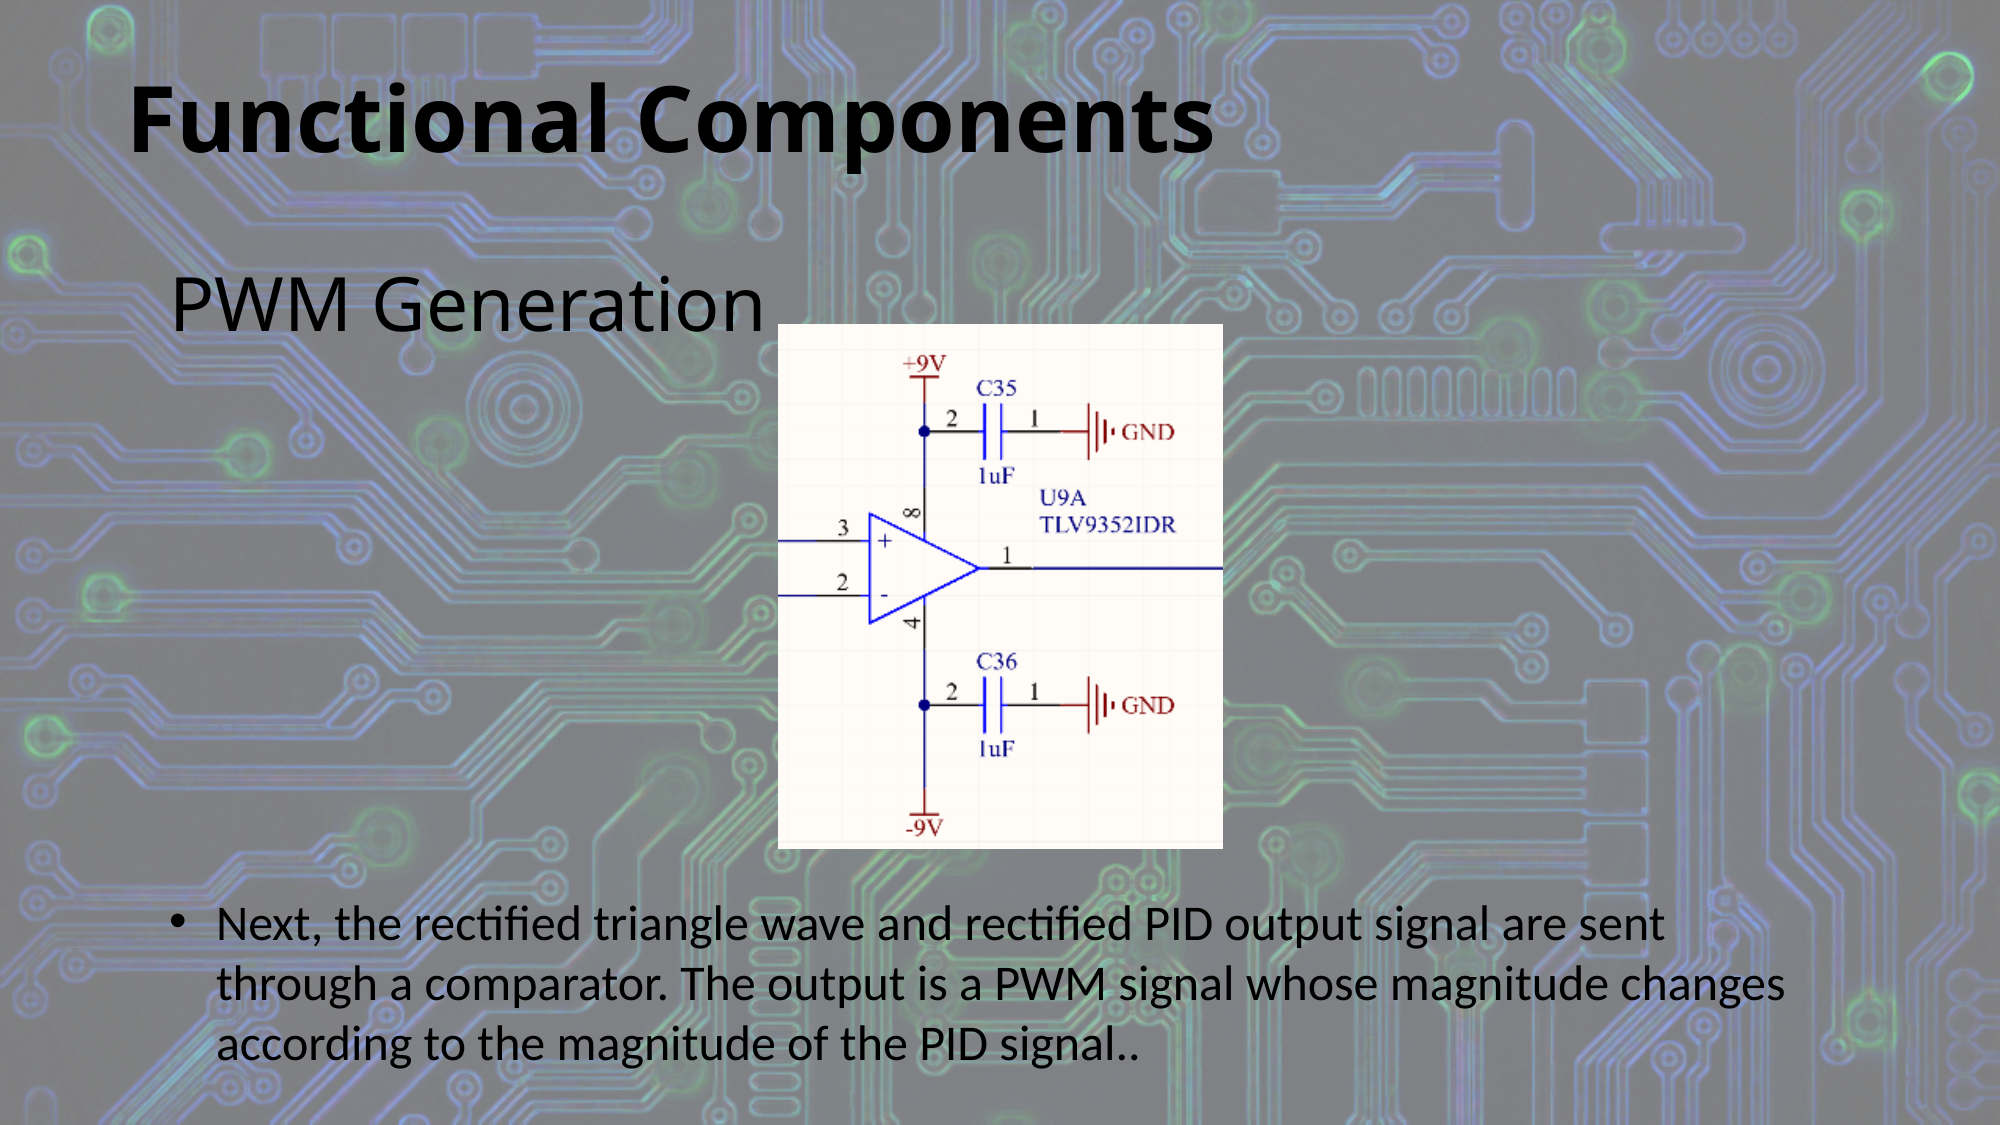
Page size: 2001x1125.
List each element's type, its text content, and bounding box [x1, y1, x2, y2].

text_box Next, the rectified triangle wave and rectified PID output signal are sent through a comparator. The output is a PWM signal whose magnitude changes according to the magnitude of the PID signal.. [154, 883, 1834, 1078]
picture [778, 324, 1223, 849]
list PWM Generation [154, 230, 1223, 387]
title Functional Components [110, 23, 1569, 181]
